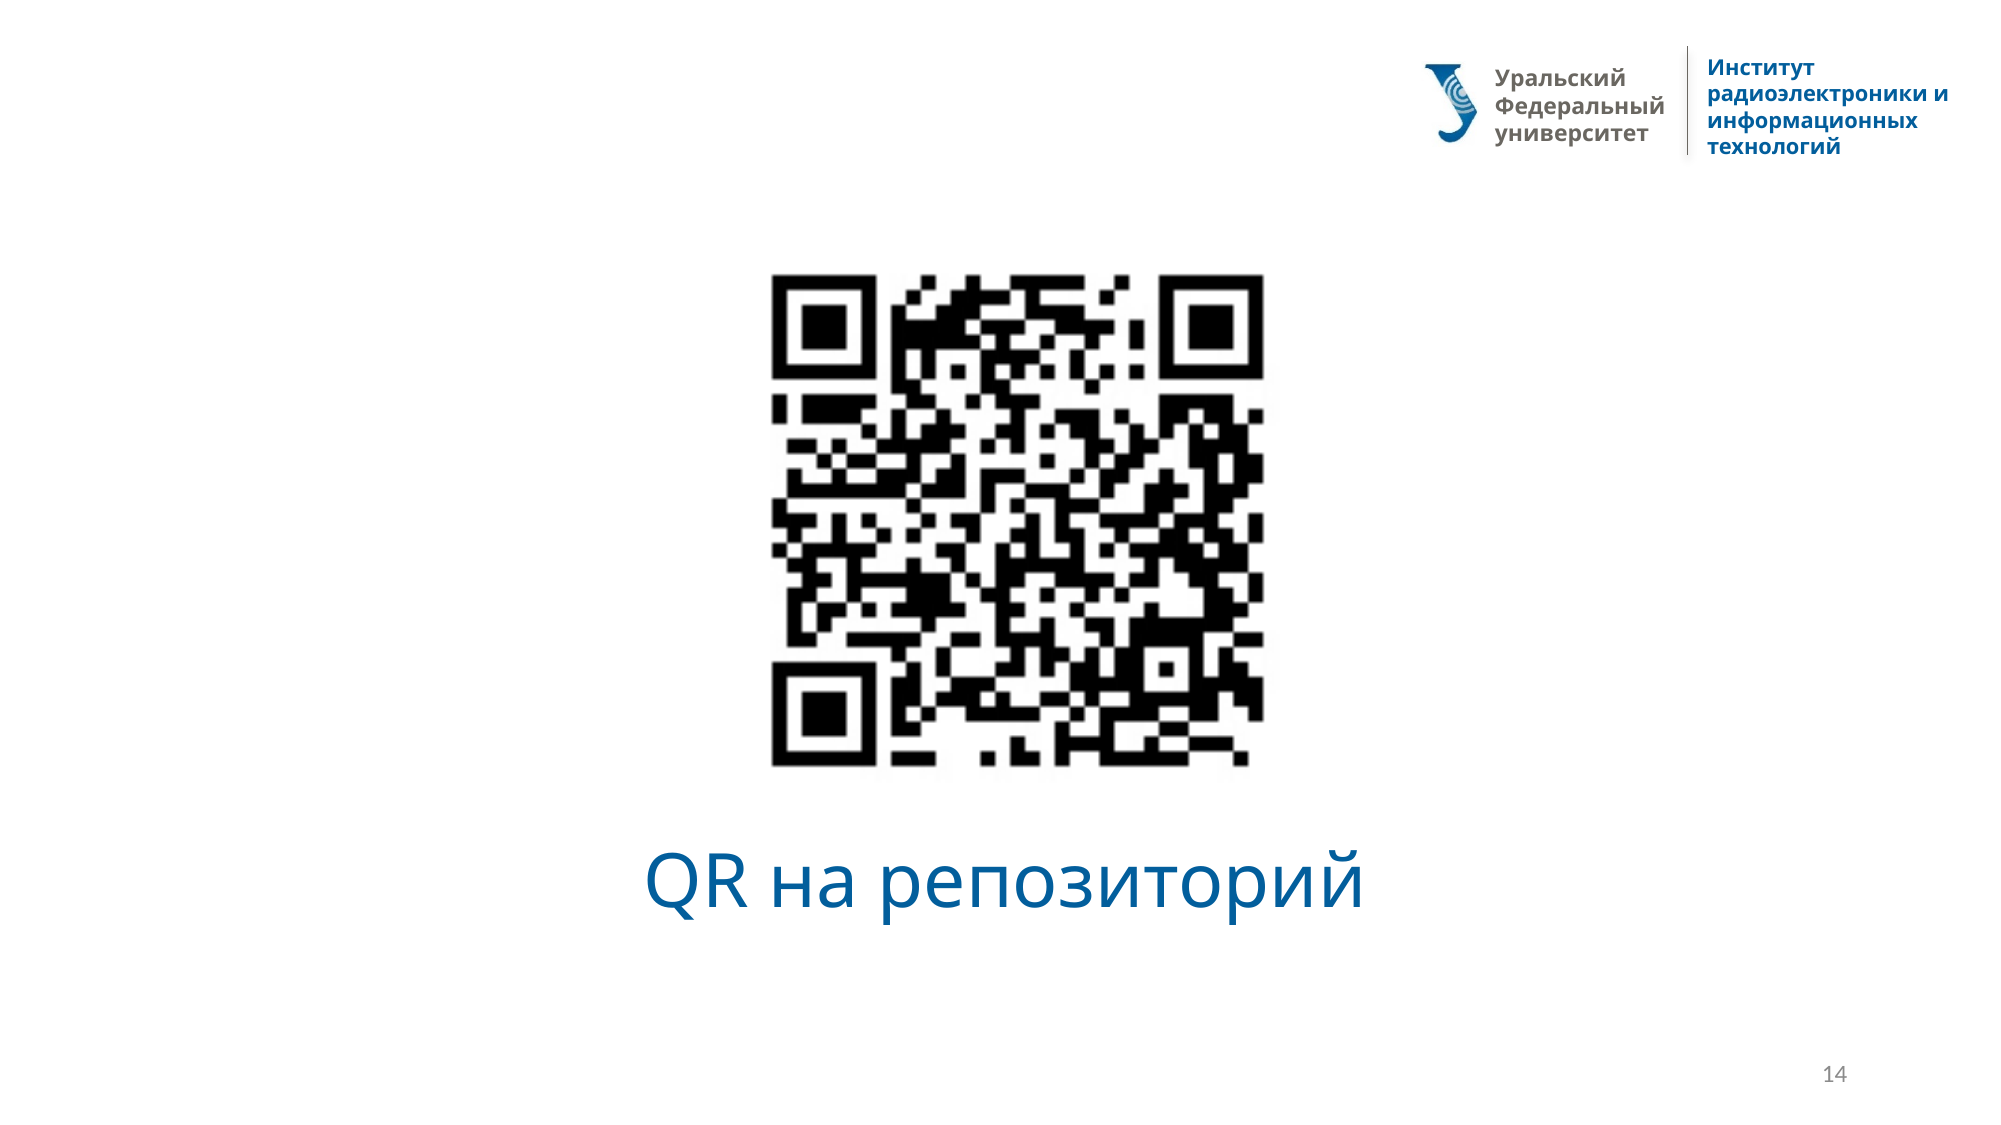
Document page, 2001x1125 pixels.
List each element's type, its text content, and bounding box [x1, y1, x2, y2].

picture [714, 217, 1324, 827]
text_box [1419, 46, 2000, 168]
text_box QR на репозиторий [629, 825, 1480, 930]
slide_number 14 [1412, 1042, 1863, 1103]
